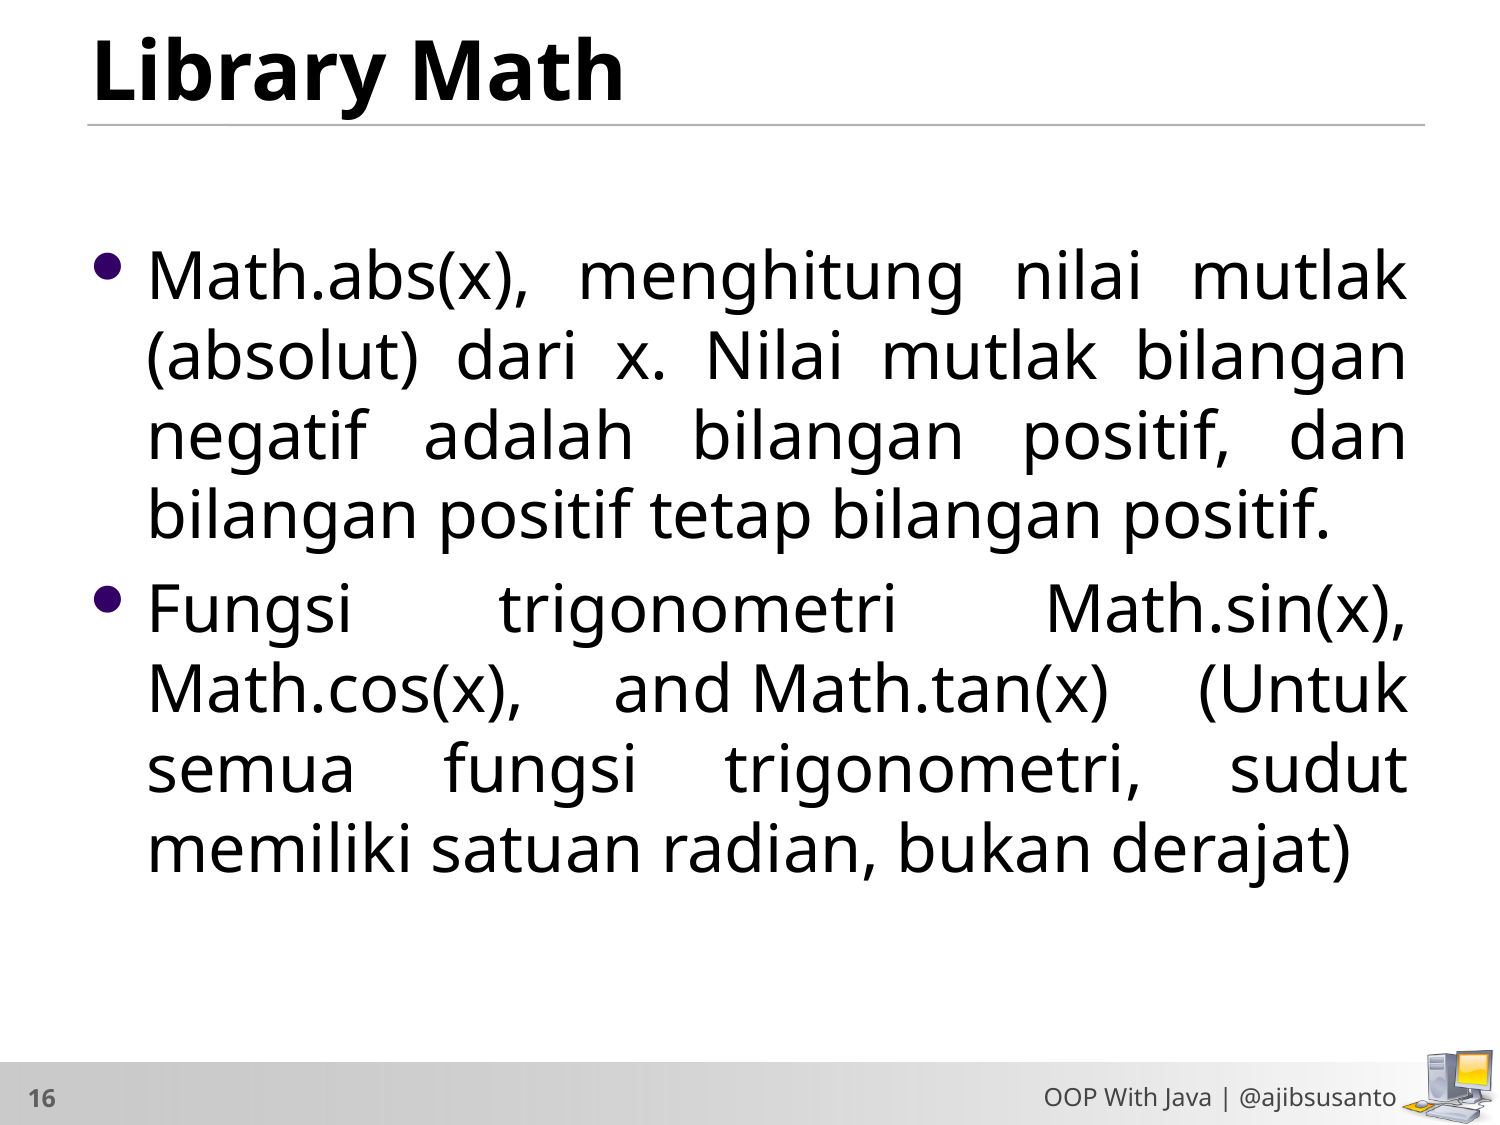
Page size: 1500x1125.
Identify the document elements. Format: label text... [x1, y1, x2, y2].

picture [1400, 1046, 1500, 1125]
list Math.abs(x), menghitung nilai mutlak (absolut) dari x. Nilai mutlak bilangan negatif adalah bilangan positif, dan bilangan positif tetap bilangan positif. Fungsi trigonometri Math.sin(x), Math.cos(x), and Math.tan(x) (Untuk semua fungsi trigonometri, sudut memiliki satuan radian, bukan derajat) [74, 224, 1426, 1012]
slide_number 16 [12, 1074, 326, 1113]
title Library Math [74, 0, 1451, 126]
footer OOP With Java | @ajibsusanto [937, 1068, 1413, 1119]
